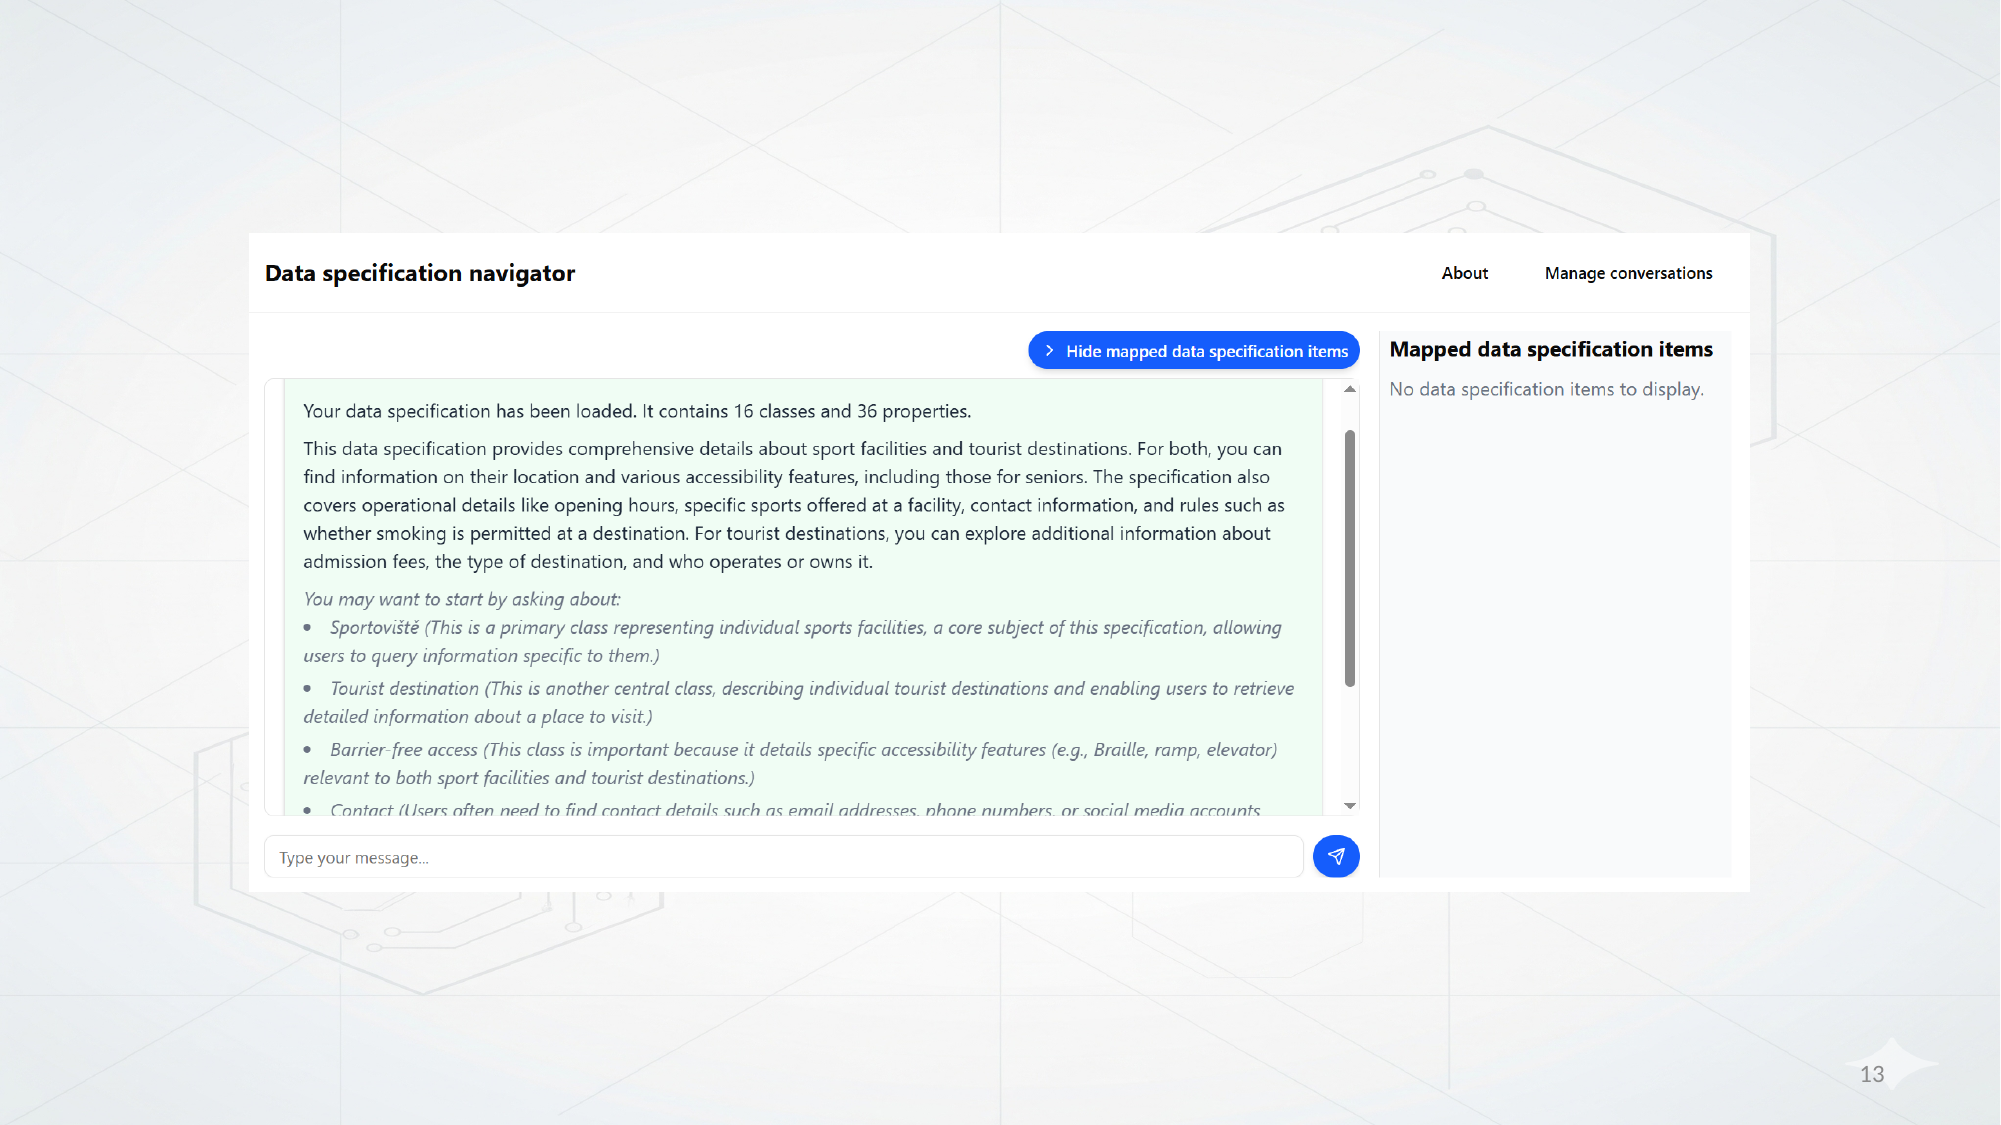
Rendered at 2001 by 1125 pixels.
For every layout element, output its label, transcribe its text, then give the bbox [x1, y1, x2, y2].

slide_number 13 [1433, 1042, 1900, 1103]
picture [0, 0, 2001, 1125]
